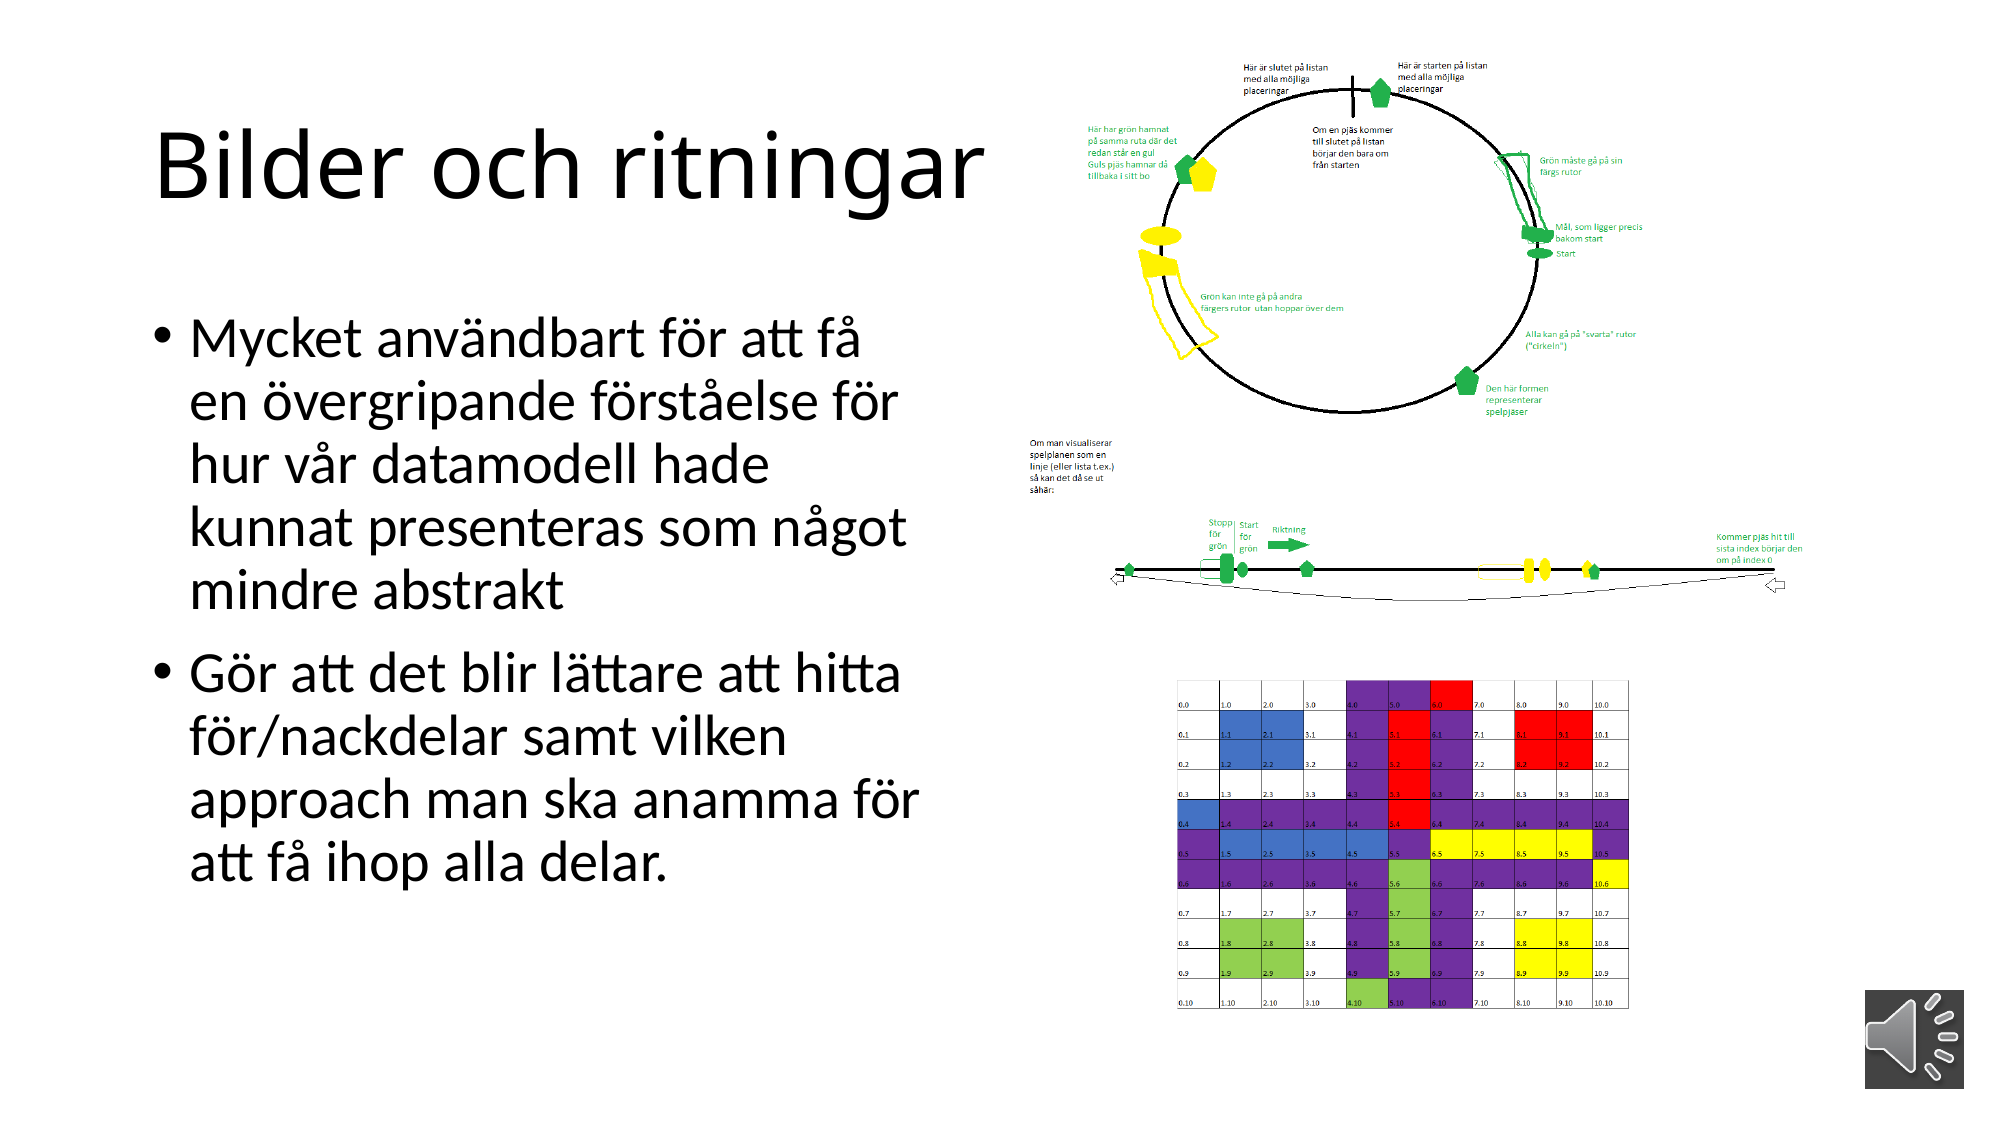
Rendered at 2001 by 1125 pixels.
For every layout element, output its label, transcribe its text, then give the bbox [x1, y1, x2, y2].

picture [1864, 989, 1965, 1090]
title Bilder och ritningar [137, 59, 999, 278]
picture [999, 59, 1863, 1111]
list Mycket användbart för att få en övergripande förståelse för hur vår datamodell hade kunnat presenteras som något mindre abstrakt Gör att det blir lättare att hitta för/nackdelar samt vilken approach man ska anamma för att få ihop alla delar. [137, 299, 938, 1014]
